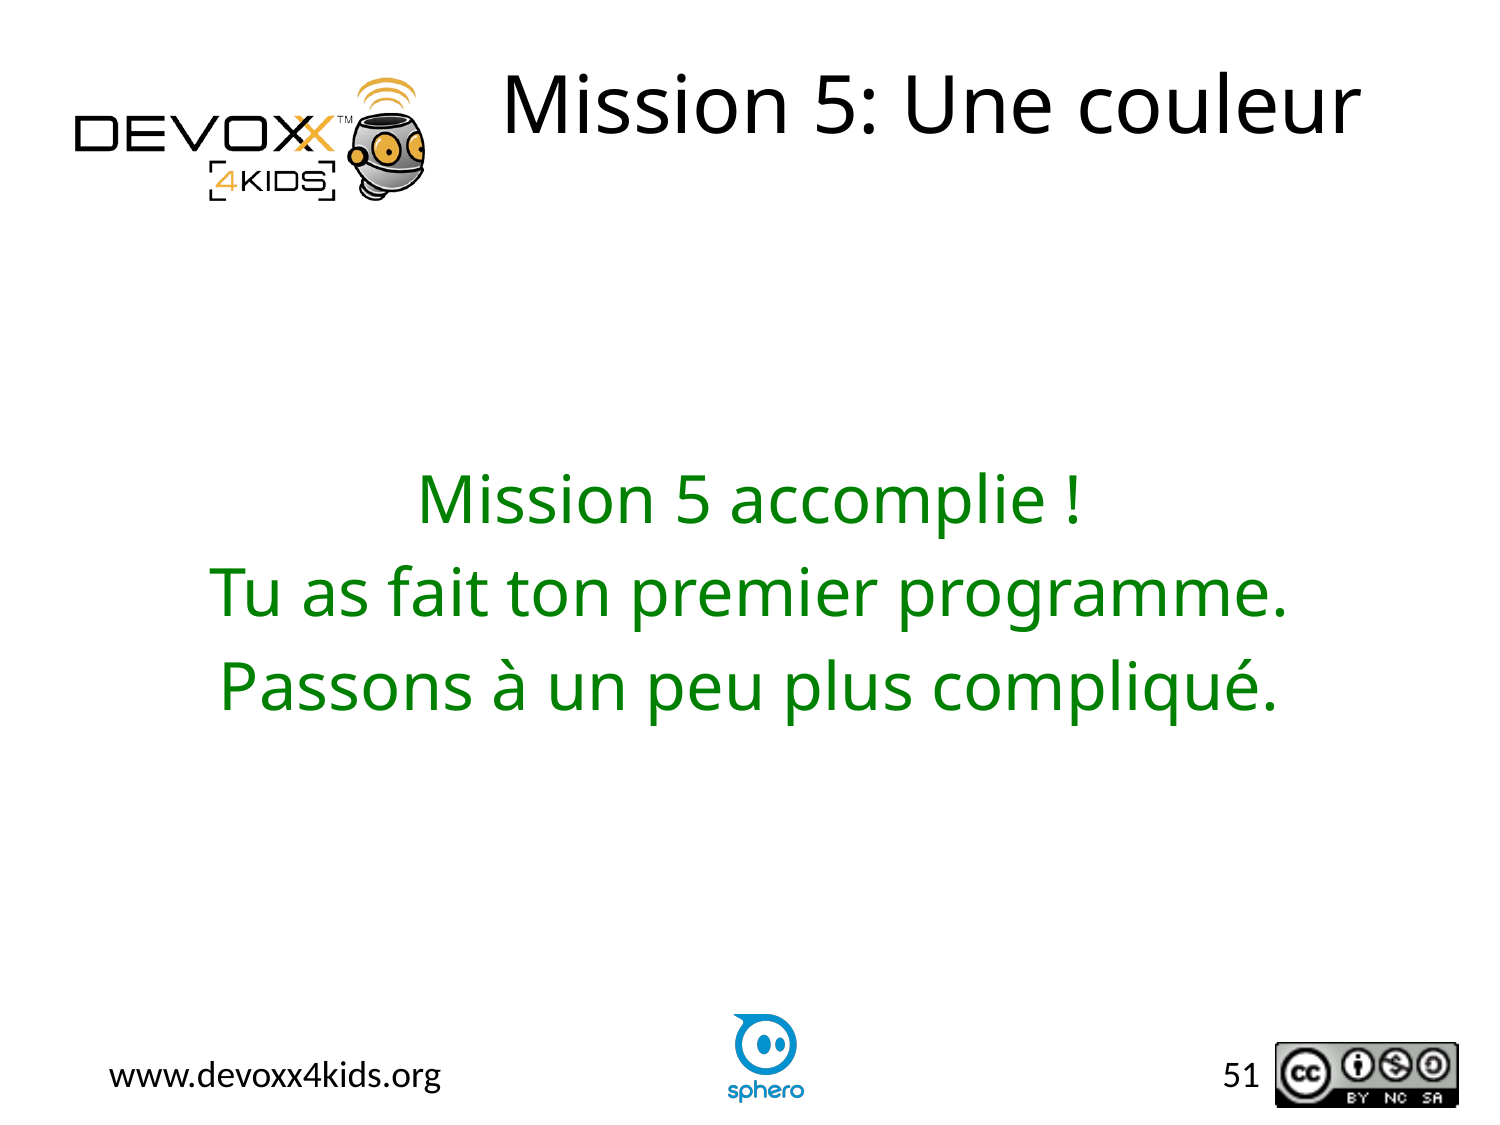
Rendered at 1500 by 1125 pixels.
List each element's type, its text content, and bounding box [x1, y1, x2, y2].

picture [794, 1088, 801, 1095]
picture [75, 77, 425, 201]
title Mission 5: Une couleur [439, 45, 1425, 233]
list Mission 5 accomplie ! Tu as fait ton premier programme. Passons à un peu plus compliqué. [75, 262, 1425, 1005]
picture [1275, 1042, 1459, 1108]
picture [728, 1096, 739, 1103]
picture [743, 1021, 789, 1068]
picture [728, 1014, 804, 1103]
slide_number 51 [1074, 1042, 1275, 1103]
picture [743, 1088, 749, 1095]
